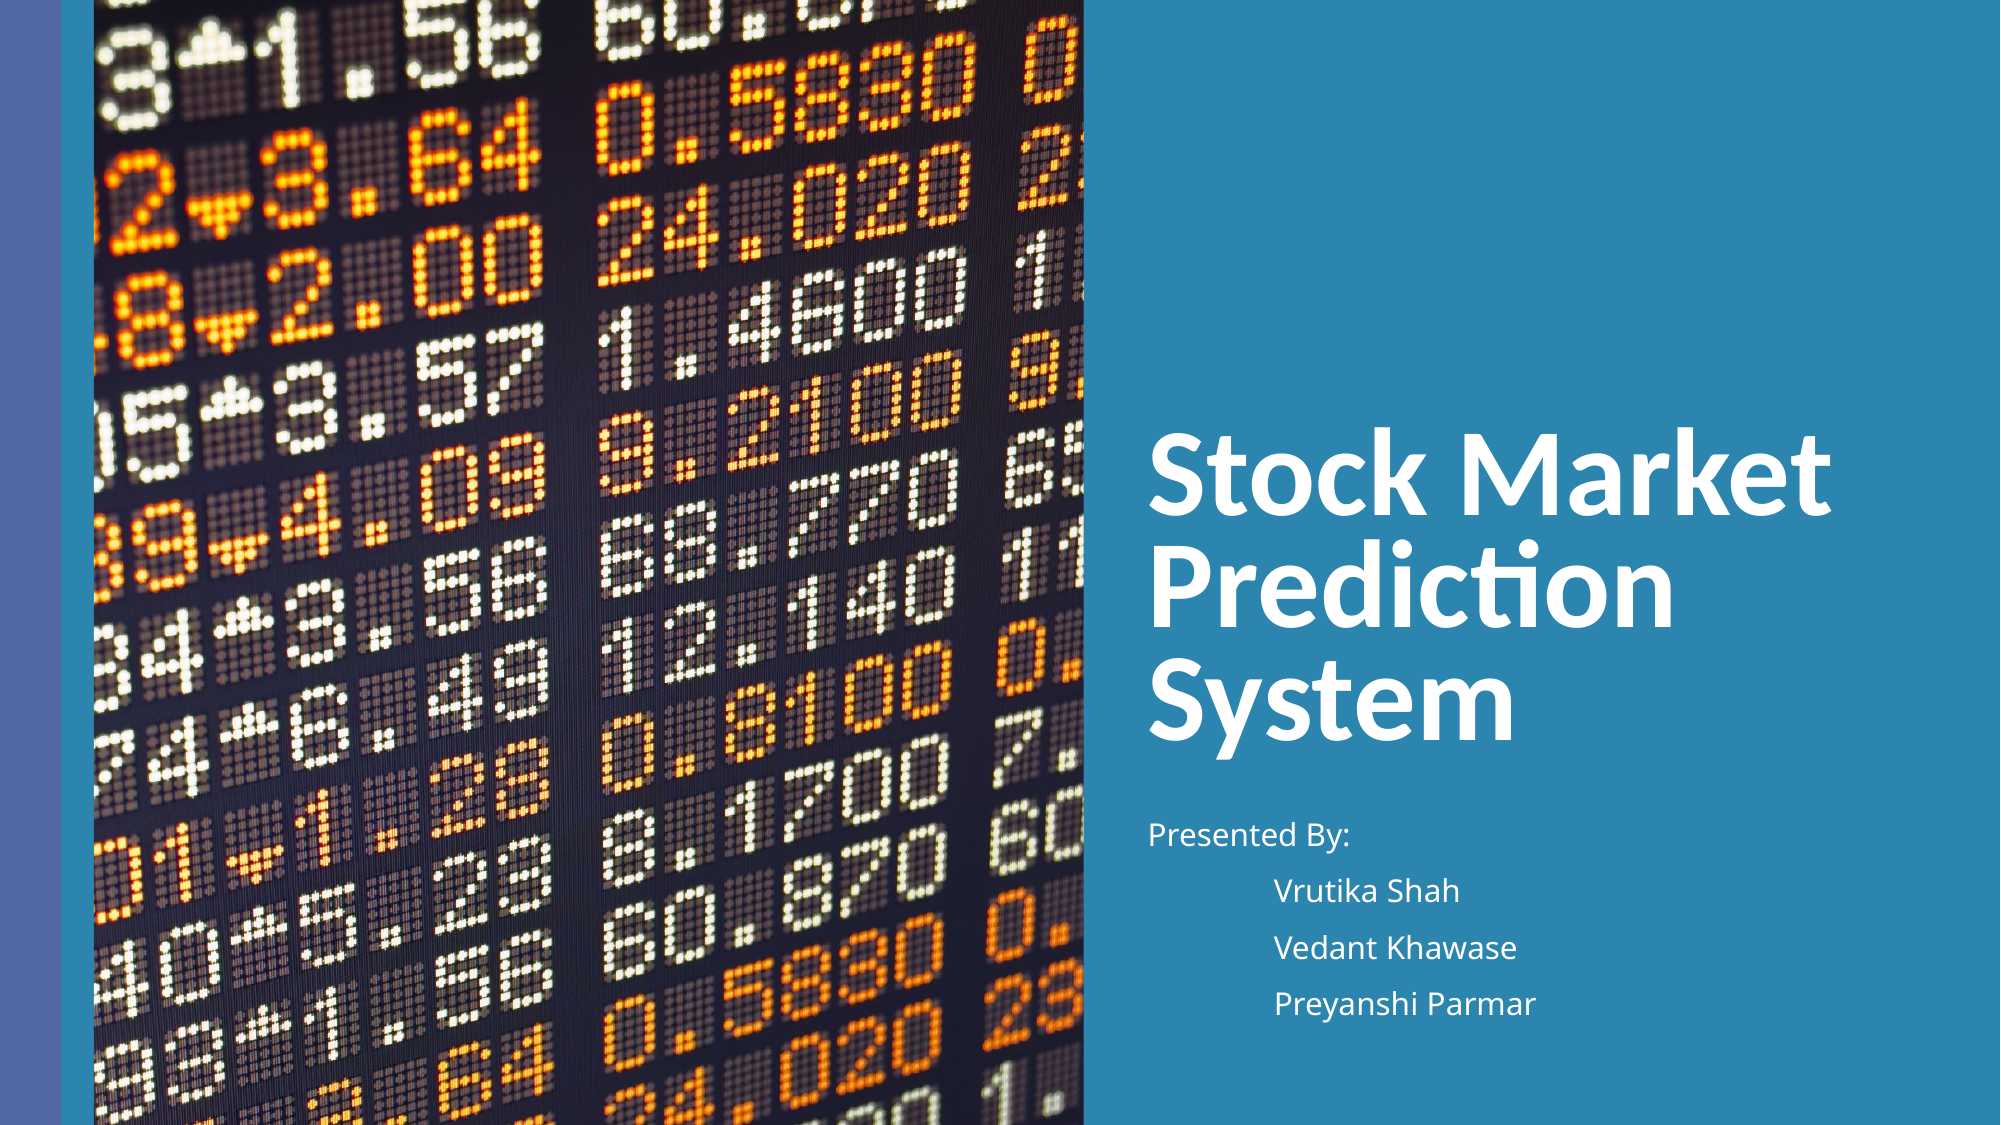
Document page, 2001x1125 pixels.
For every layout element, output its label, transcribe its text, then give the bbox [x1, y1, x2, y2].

subtitle Presented By: Vrutika Shah Vedant Khawase Preyanshi Parmar [1132, 808, 1951, 1032]
title Stock Market Prediction System [1132, 235, 2000, 771]
picture [93, 0, 1084, 1125]
